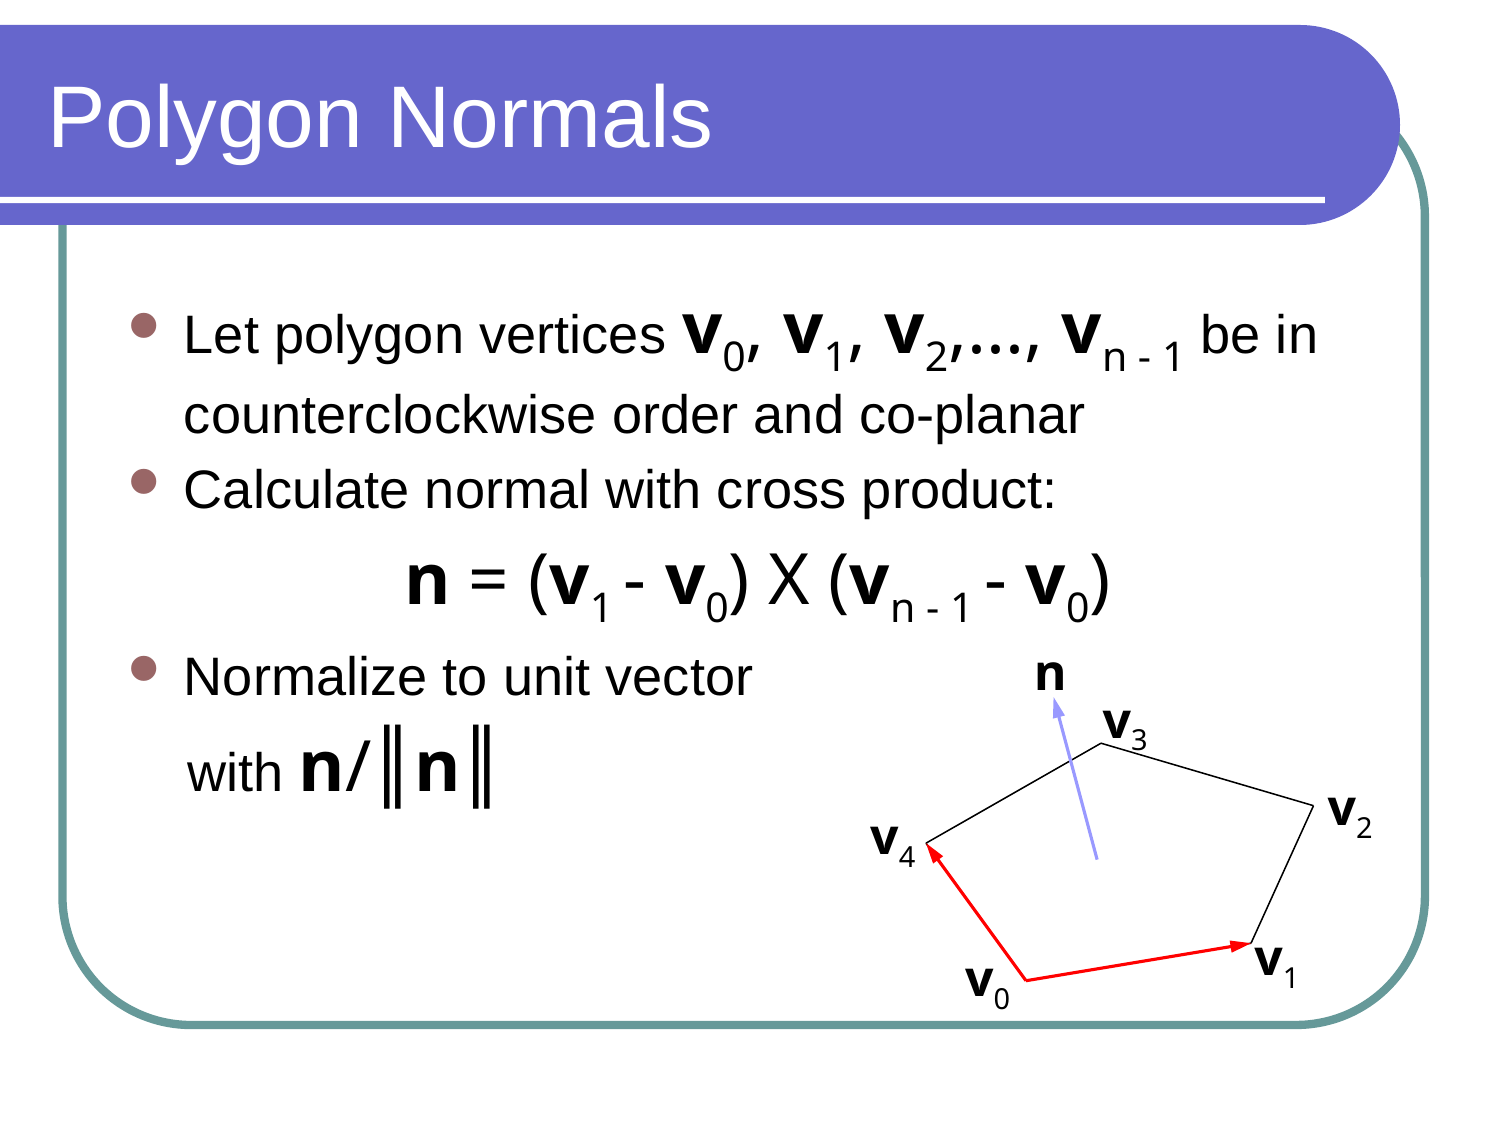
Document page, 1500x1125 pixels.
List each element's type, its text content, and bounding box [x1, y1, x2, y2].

list Let polygon vertices v0, v1, v2,..., vn - 1 be in counterclockwise order and co-planar Calculate normal with cross product: n = (v1 - v0) X (vn - 1 - v0) Normalize to unit vector with n/║n║ [112, 275, 1388, 775]
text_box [925, 633, 1252, 981]
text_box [855, 680, 1387, 1015]
title Polygon Normals [32, 37, 1347, 188]
